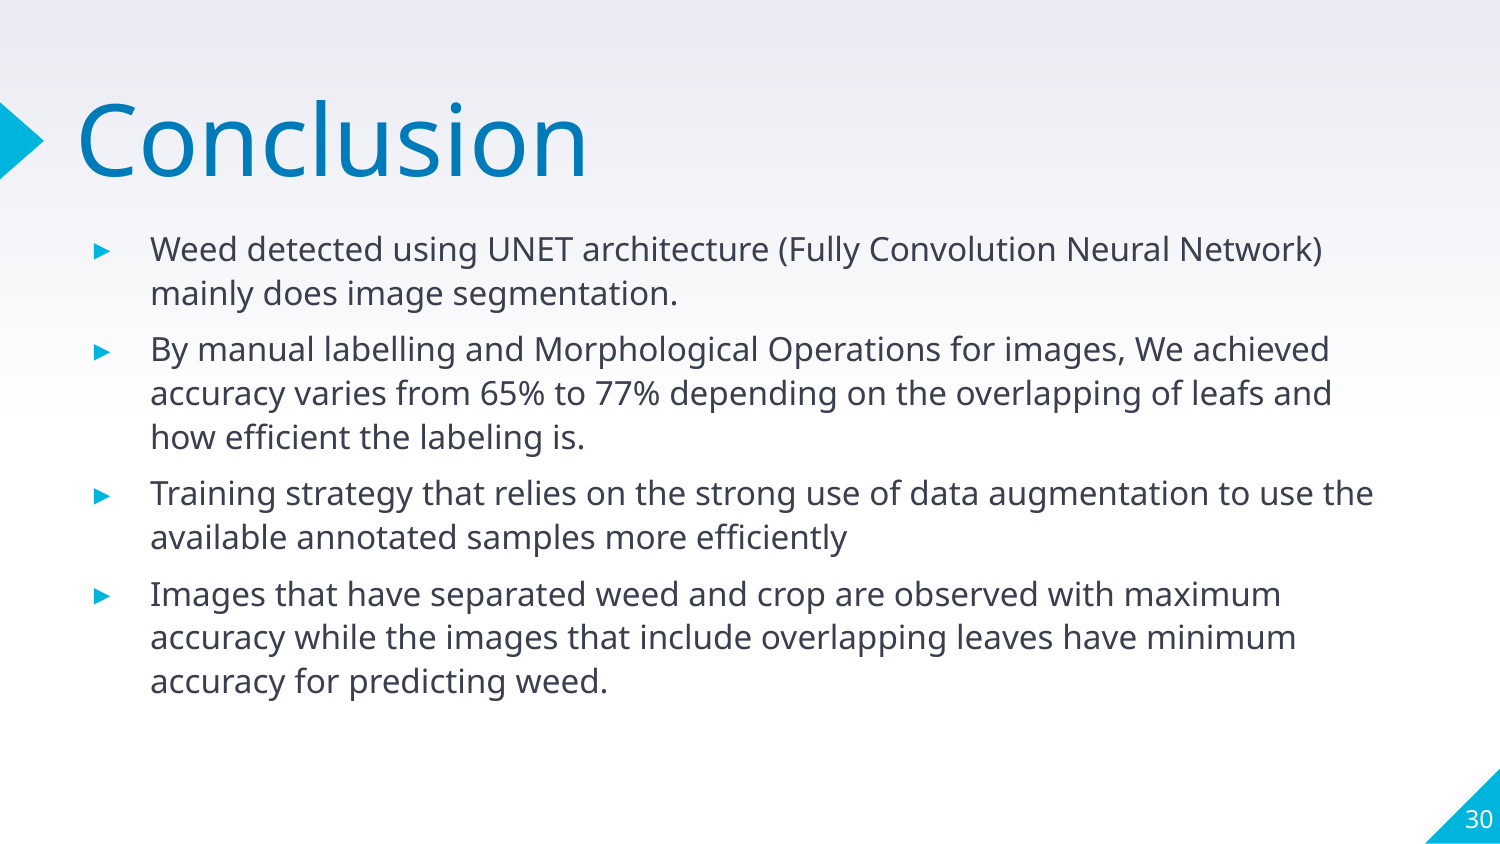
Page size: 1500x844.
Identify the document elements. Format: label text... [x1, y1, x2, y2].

list Weed detected using UNET architecture (Fully Convolution Neural Network) mainly does image segmentation. By manual labelling and Morphological Operations for images, We achieved accuracy varies from 65% to 77% depending on the overlapping of leafs and how efficient the labeling is. Training strategy that relies on the strong use of data augmentation to use the available annotated samples more efficiently Images that have separated weed and crop are observed with maximum accuracy while the images that include overlapping leaves have minimum accuracy for predicting weed. [75, 223, 1382, 794]
title Conclusion [75, 99, 1001, 223]
slide_number 30 [1418, 760, 1494, 838]
